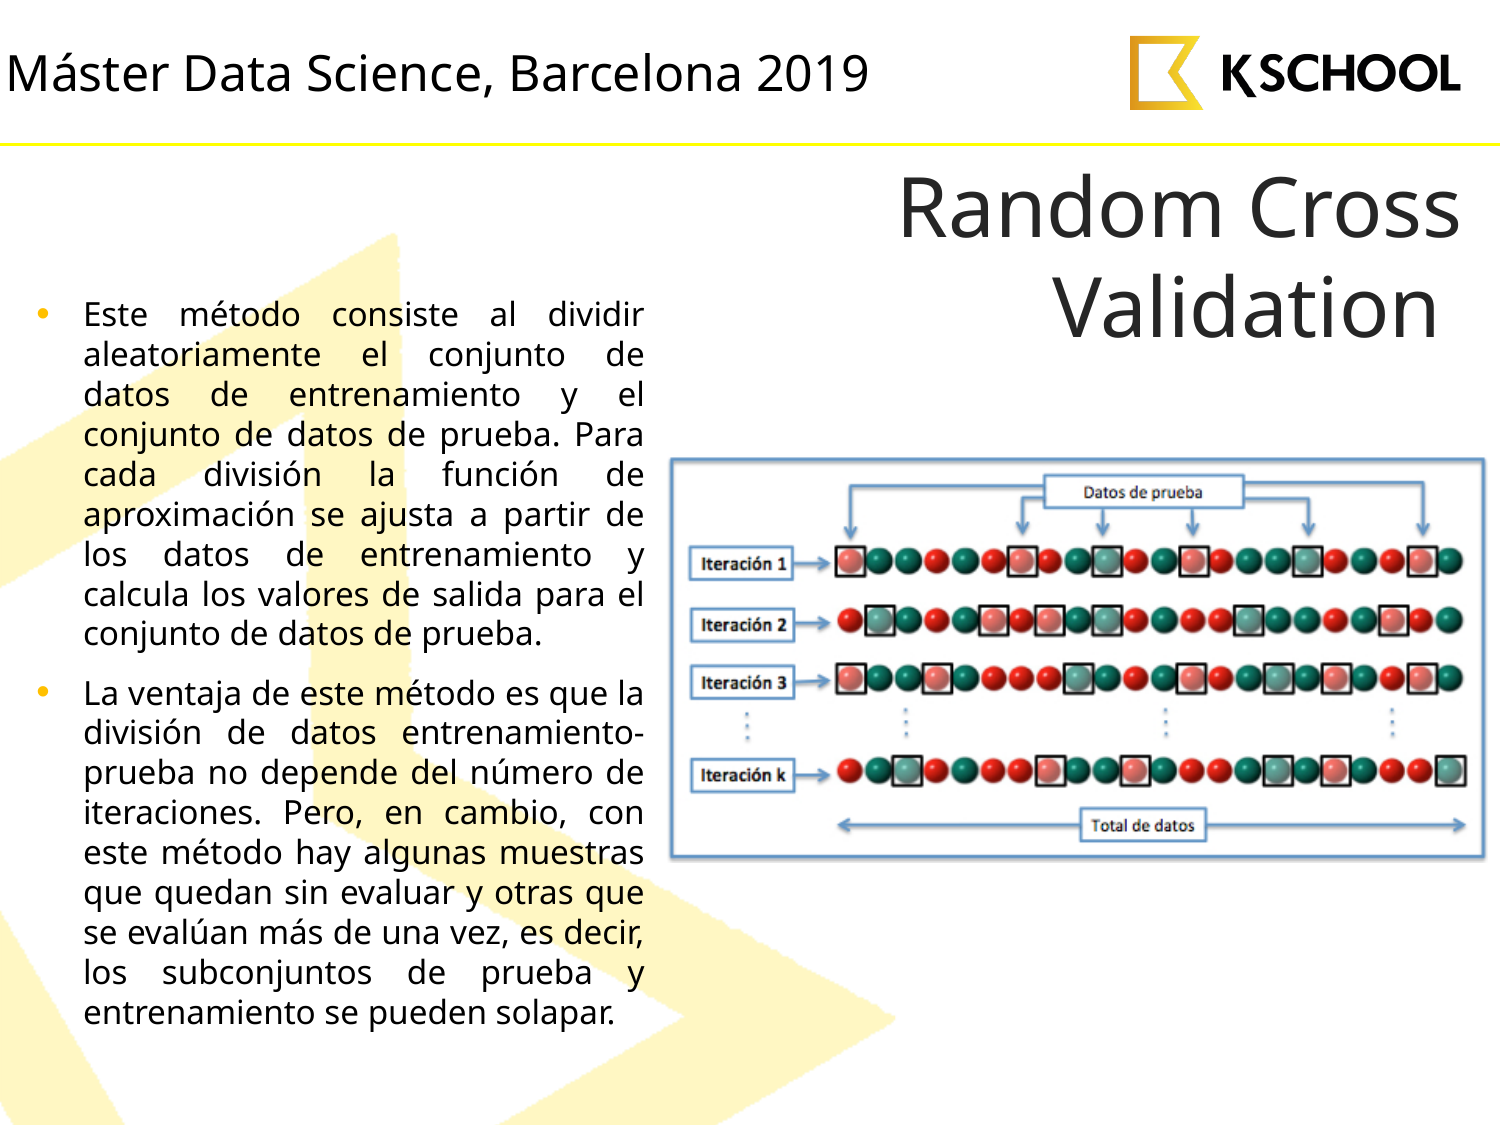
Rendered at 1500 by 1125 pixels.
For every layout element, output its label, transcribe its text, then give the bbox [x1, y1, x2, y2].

title Random Cross Validation [502, 147, 1478, 268]
picture [1121, 23, 1473, 120]
picture [0, 188, 1489, 1125]
list Este método consiste al dividir aleatoriamente el conjunto de datos de entrenamiento y el conjunto de datos de prueba. Para cada división la función de aproximación se ajusta a partir de los datos de entrenamiento y calcula los valores de salida para el conjunto de datos de prueba. La ventaja de este método es que la división de datos entrenamiento-prueba no depende del número de iteraciones. Pero, en cambio, con este método hay algunas muestras que quedan sin evaluar y otras que se evalúan más de una vez, es decir, los subconjuntos de prueba y entrenamiento se pueden solapar. [21, 285, 661, 1065]
